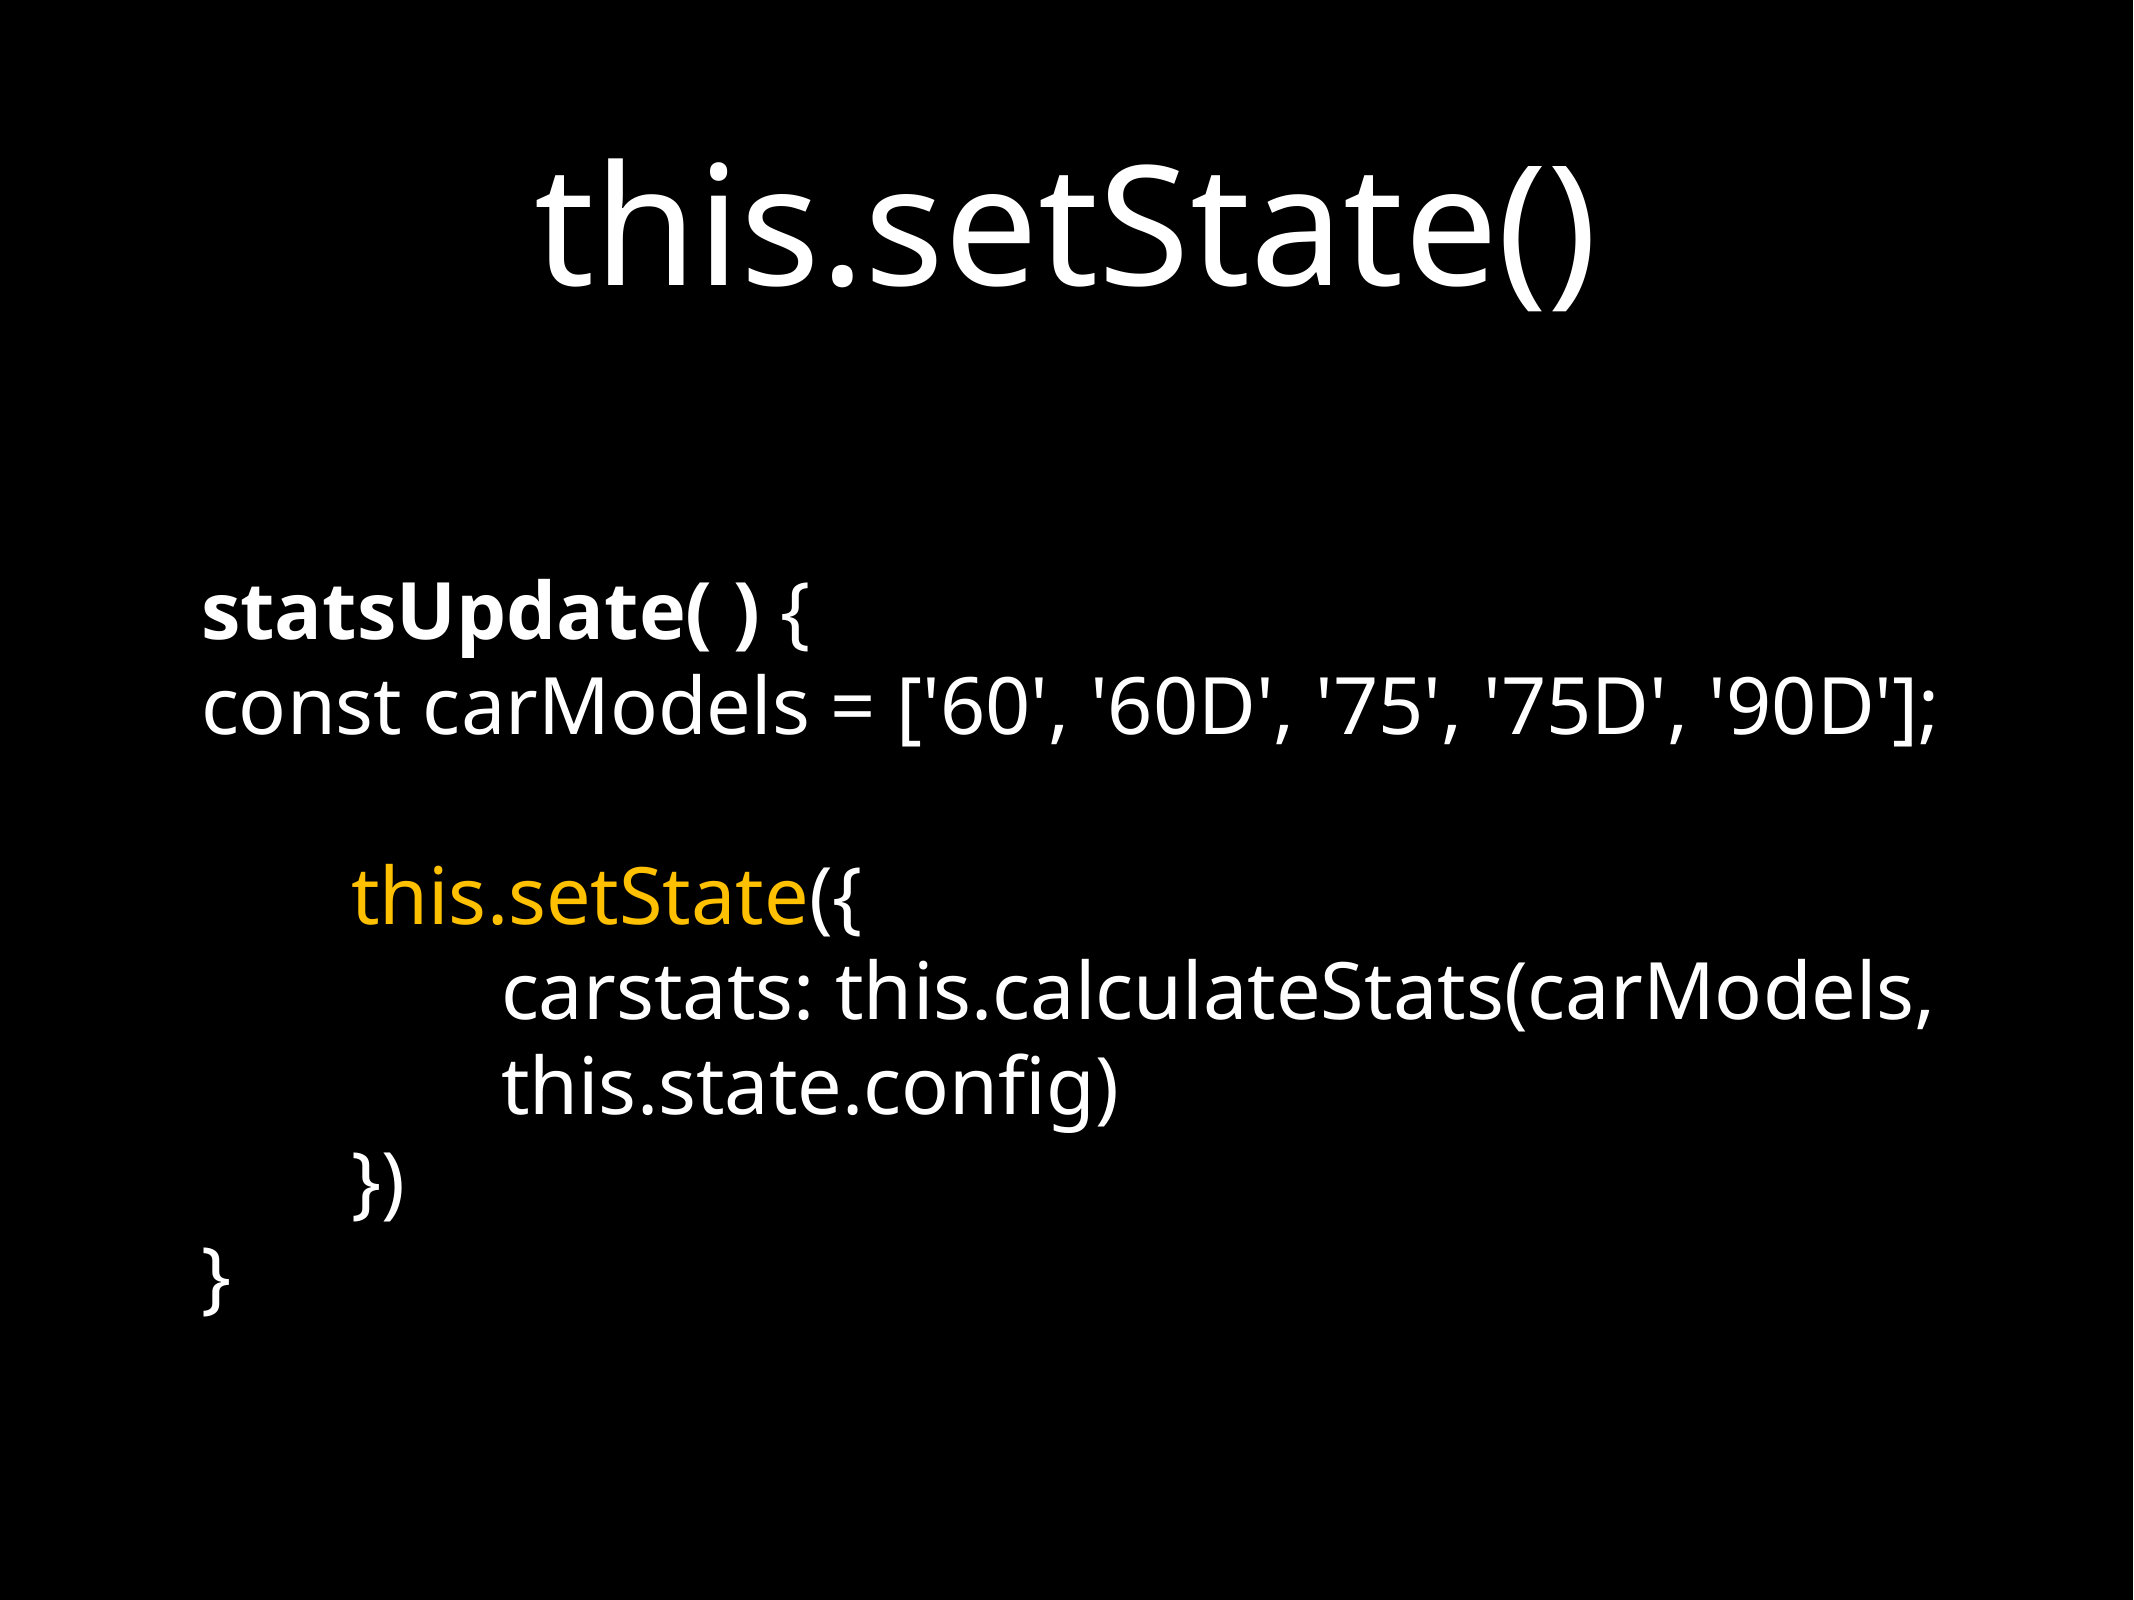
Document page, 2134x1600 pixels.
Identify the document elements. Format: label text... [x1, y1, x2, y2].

title this.setState() [156, 41, 1978, 396]
list statsUpdate( ) { const carModels = ['60', '60D', '75', '75D', '90D']; this.setState({ carstats: this.calculateStats(carModels, this.state.config) }) } [156, 425, 1978, 1457]
